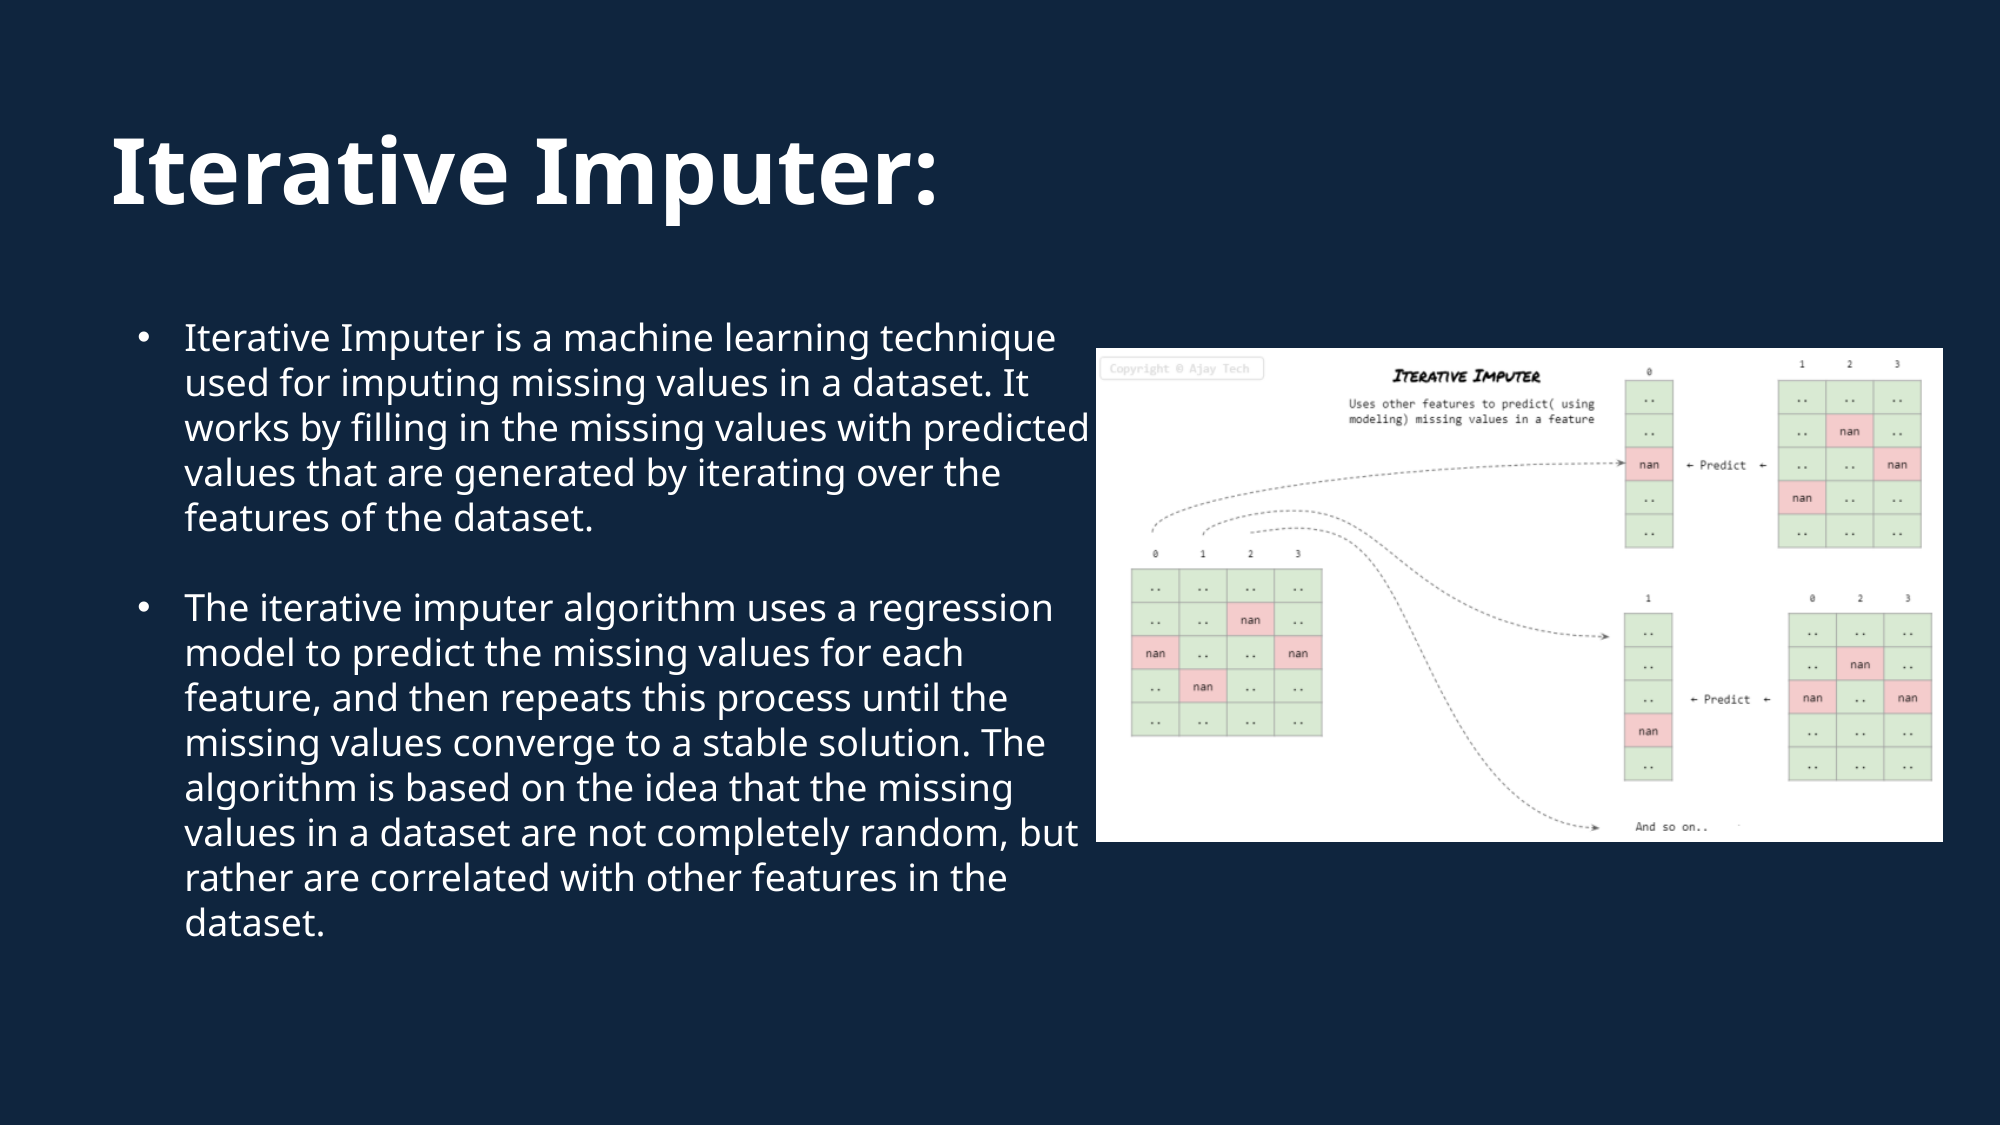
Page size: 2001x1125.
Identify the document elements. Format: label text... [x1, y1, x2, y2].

text_box Iterative Imputer is a machine learning technique used for imputing missing values in a dataset. It works by filling in the missing values with predicted values that are generated by iterating over the features of the dataset. The iterative imputer algorithm uses a regression model to predict the missing values for each feature, and then repeats this process until the missing values converge to a stable solution. The algorithm is based on the idea that the missing values in a dataset are not completely random, but rather are correlated with other features in the dataset. [122, 306, 1114, 952]
picture [1096, 348, 1943, 842]
title Iterative Imputer: [96, 83, 1822, 267]
